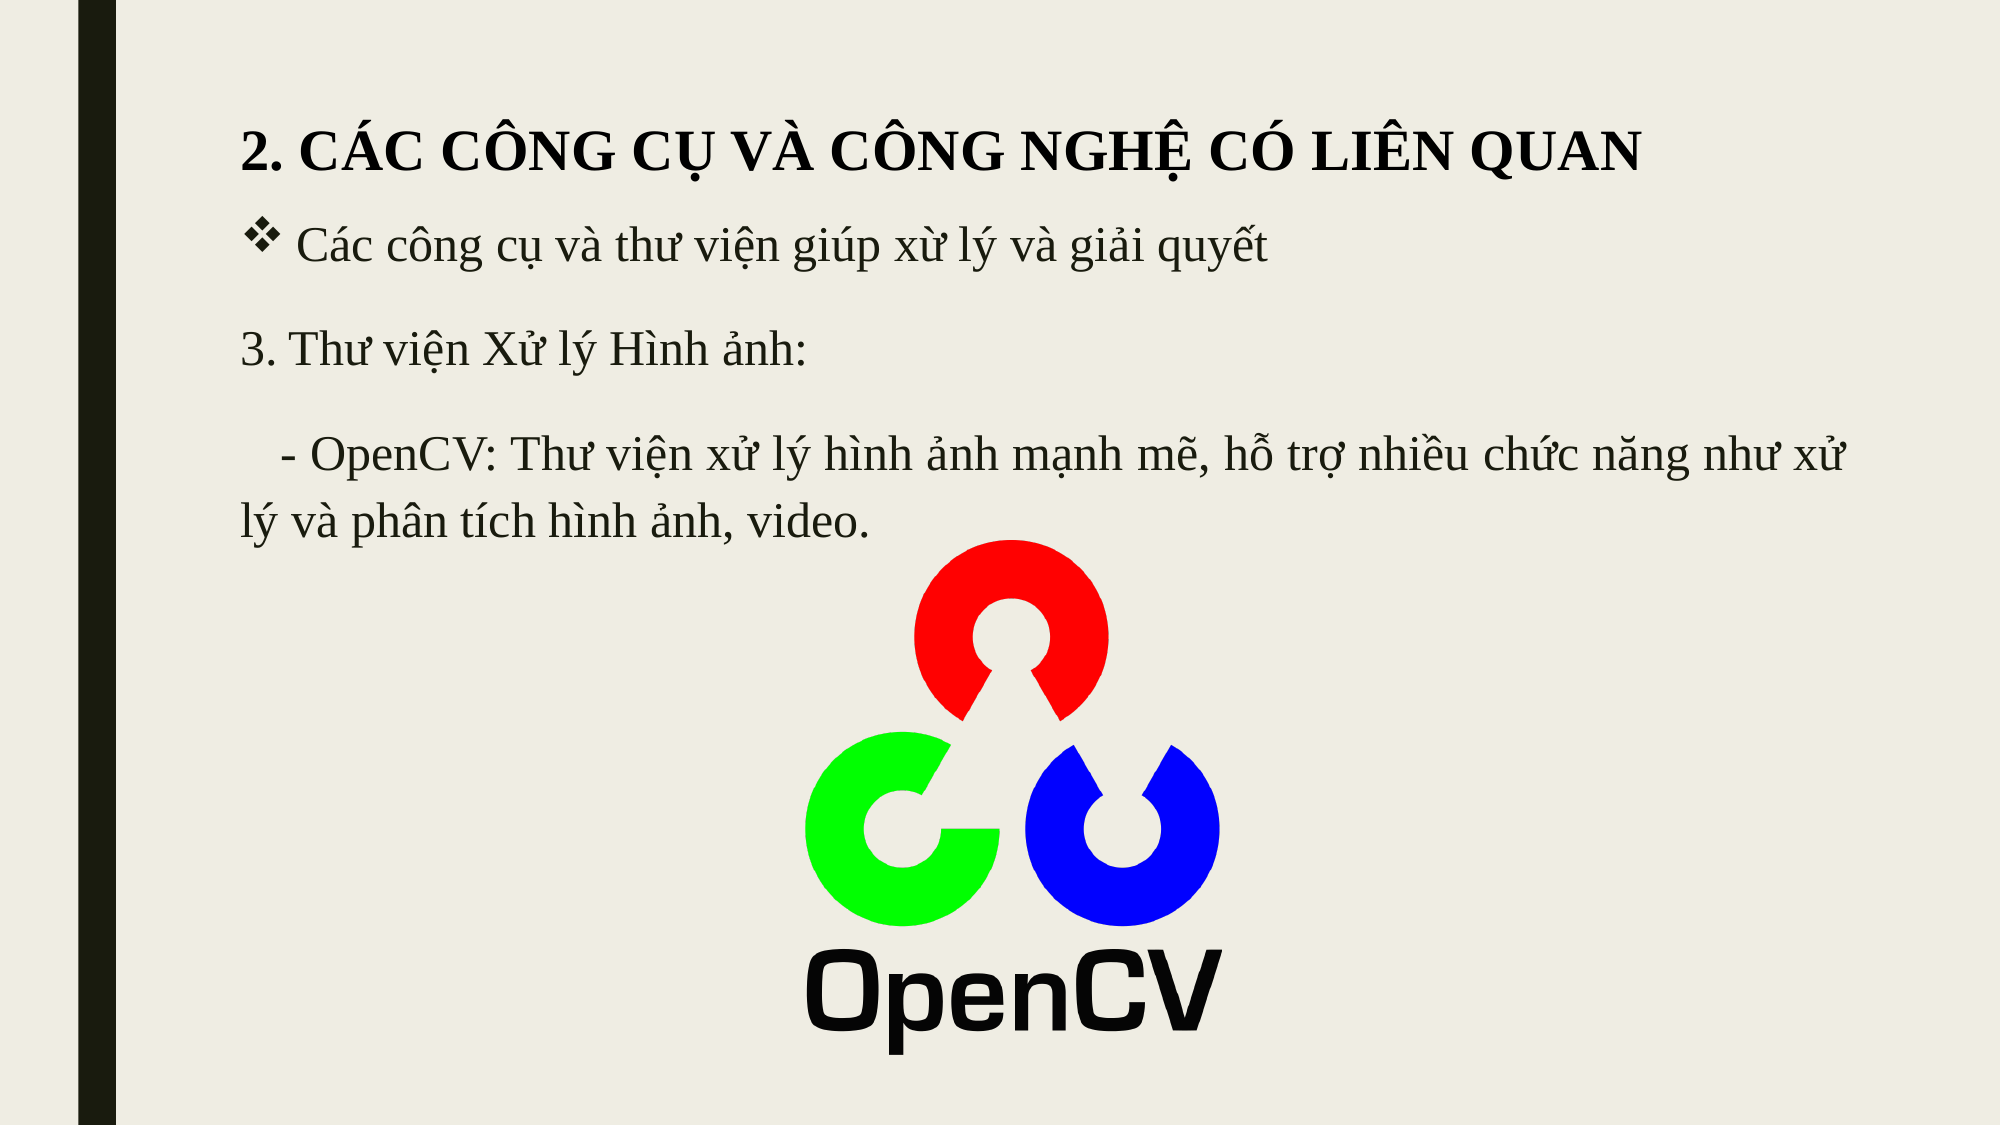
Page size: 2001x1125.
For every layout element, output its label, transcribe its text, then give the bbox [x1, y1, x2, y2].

list Các công cụ và thư viện giúp xừ lý và giải quyết 3. Thư viện Xử lý Hình ảnh: - OpenCV: Thư viện xử lý hình ảnh mạnh mẽ, hỗ trợ nhiều chức năng như xử lý và phân tích hình ảnh, video. [225, 196, 1863, 1055]
picture [803, 539, 1222, 1055]
title 2. CÁC CÔNG CỤ VÀ CÔNG NGHỆ CÓ LIÊN QUAN [225, 112, 1800, 196]
